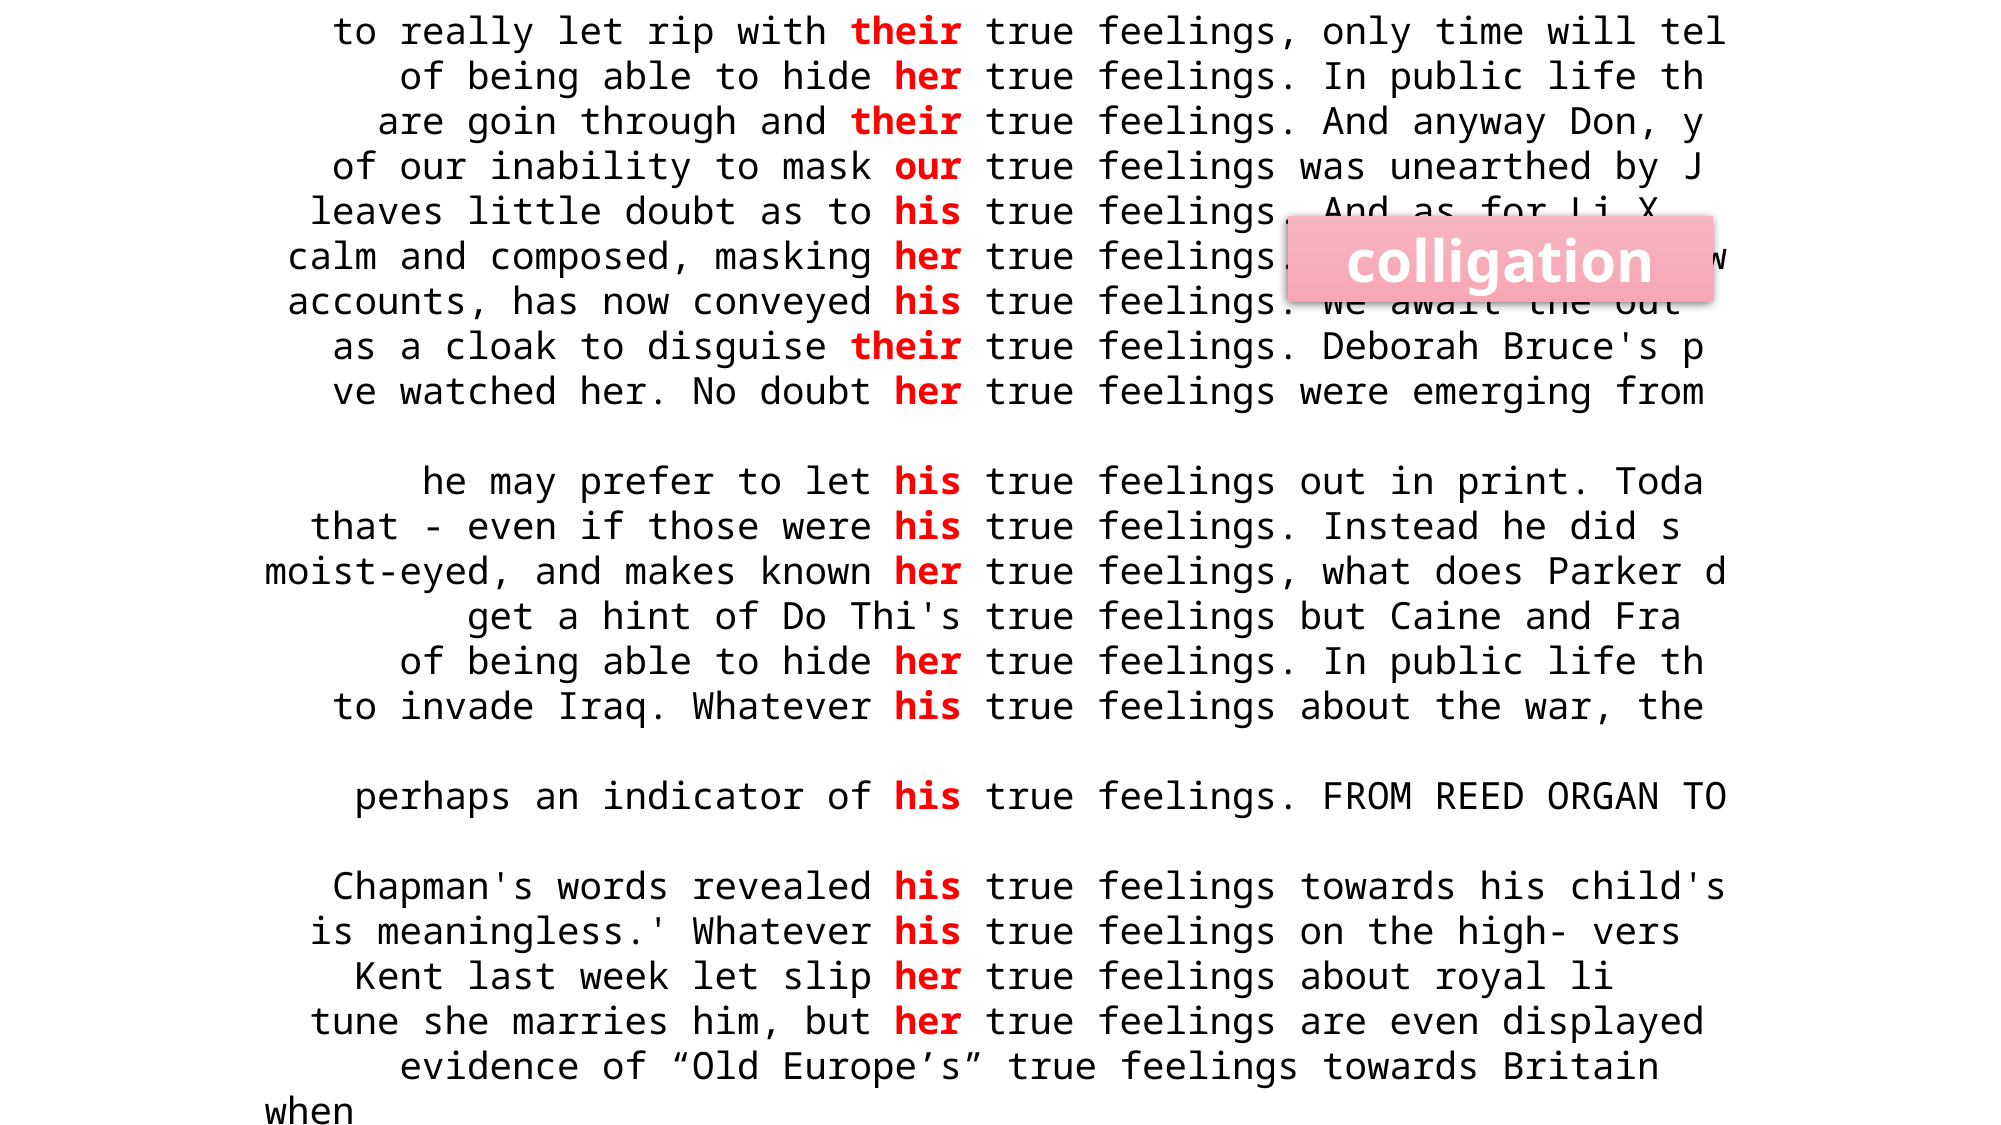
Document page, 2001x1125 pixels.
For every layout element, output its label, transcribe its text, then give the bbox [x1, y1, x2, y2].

text_box to really let rip with their true feelings, only time will tel of being able to hide her true feelings. In public life th are goin through and their true feelings. And anyway Don, y of our inability to mask our true feelings was unearthed by J leaves little doubt as to his true feelings. And as for Li X calm and composed, masking her true feelings. So her demeanour w accounts, has now conveyed his true feelings. We await the out as a cloak to disguise their true feelings. Deborah Bruce's p ve watched her. No doubt her true feelings were emerging from he may prefer to let his true feelings out in print. Toda that - even if those were his true feelings. Instead he did s moist-eyed, and makes known her true feelings, what does Parker d get a hint of Do Thi's true feelings but Caine and Fra of being able to hide her true feelings. In public life th to invade Iraq. Whatever his true feelings about the war, the perhaps an indicator of his true feelings. FROM REED ORGAN TO Chapman's words revealed his true feelings towards his child's is meaningless.' Whatever his true feelings on the high- vers Kent last week let slip her true feelings about royal li tune she marries him, but her true feelings are even displayed evidence of “Old Europe’s” true feelings towards Britain when speak the truth or reveal your true feelings because that's NOT run. If he was disguising his true feelings he did it masterfully ple being able to express their true feelings of rawness and to p Chilean cities to express their true feelings about this fateful [249, 0, 1750, 1125]
text_box colligation [1287, 216, 1713, 302]
